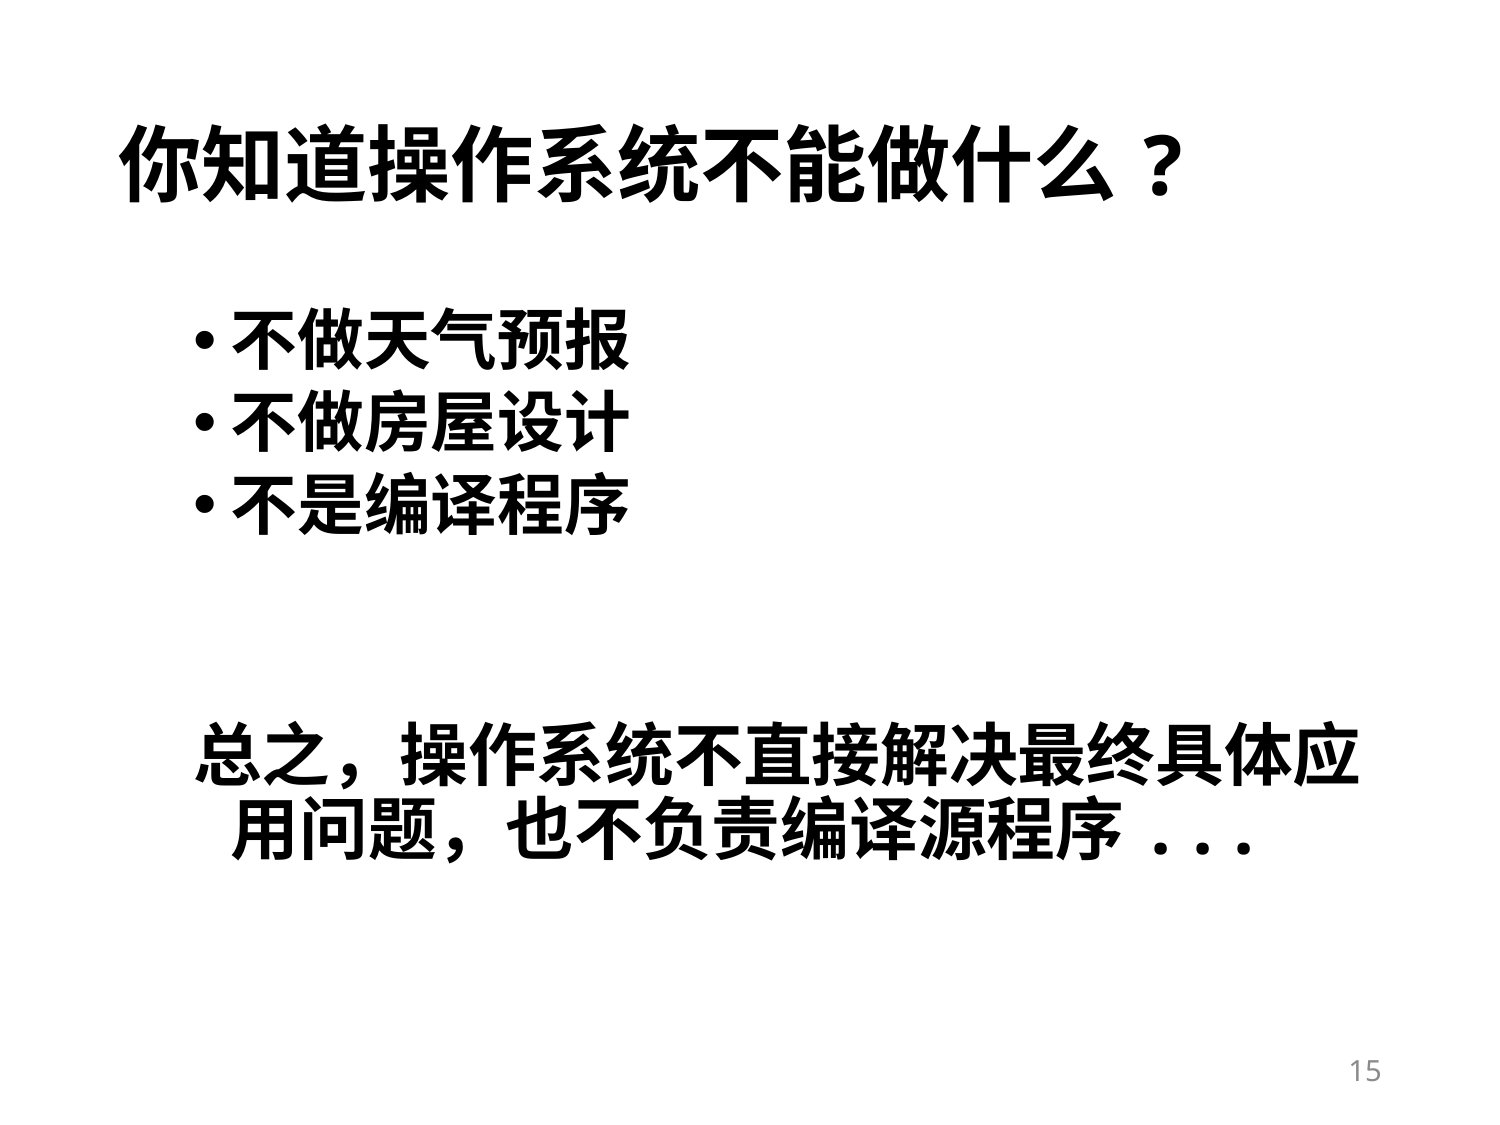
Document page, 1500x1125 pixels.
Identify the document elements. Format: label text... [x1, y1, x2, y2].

list 不做天气预报 不做房屋设计 不是编译程序 总之，操作系统不直接解决最终具体应用问题，也不负责编译源程序... [103, 299, 1397, 1014]
title 你知道操作系统不能做什么? [103, 59, 1397, 278]
slide_number 15 [1059, 1042, 1397, 1103]
